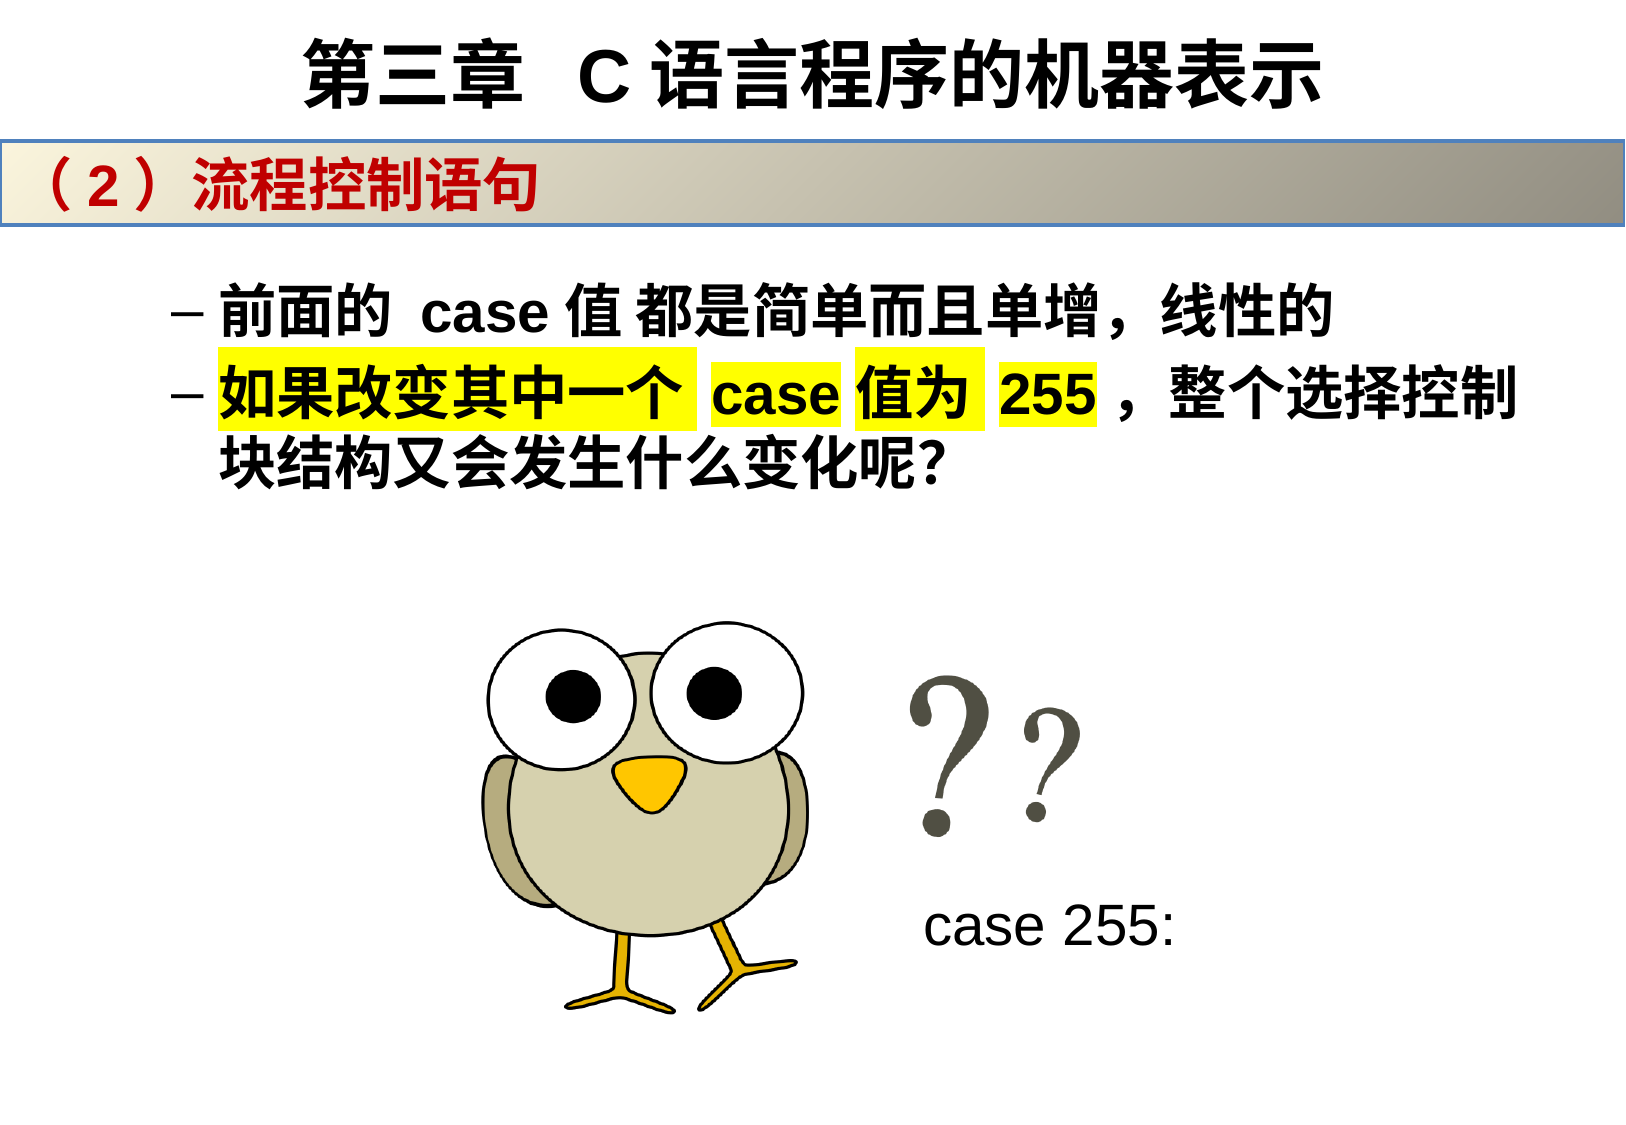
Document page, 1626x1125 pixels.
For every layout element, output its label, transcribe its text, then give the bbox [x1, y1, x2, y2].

text_box （2）流程控制语句 [0, 139, 1625, 227]
text_box case 255: [1088, 879, 1192, 964]
title 第三章 C语言程序的机器表示 [81, 19, 1544, 126]
picture [481, 621, 1084, 1015]
list 前面的 case值 都是简单而且单增，线性的 如果改变其中一个 case值为 255，整个选择控制块结构又会发生什么变化呢？ [81, 267, 1544, 882]
